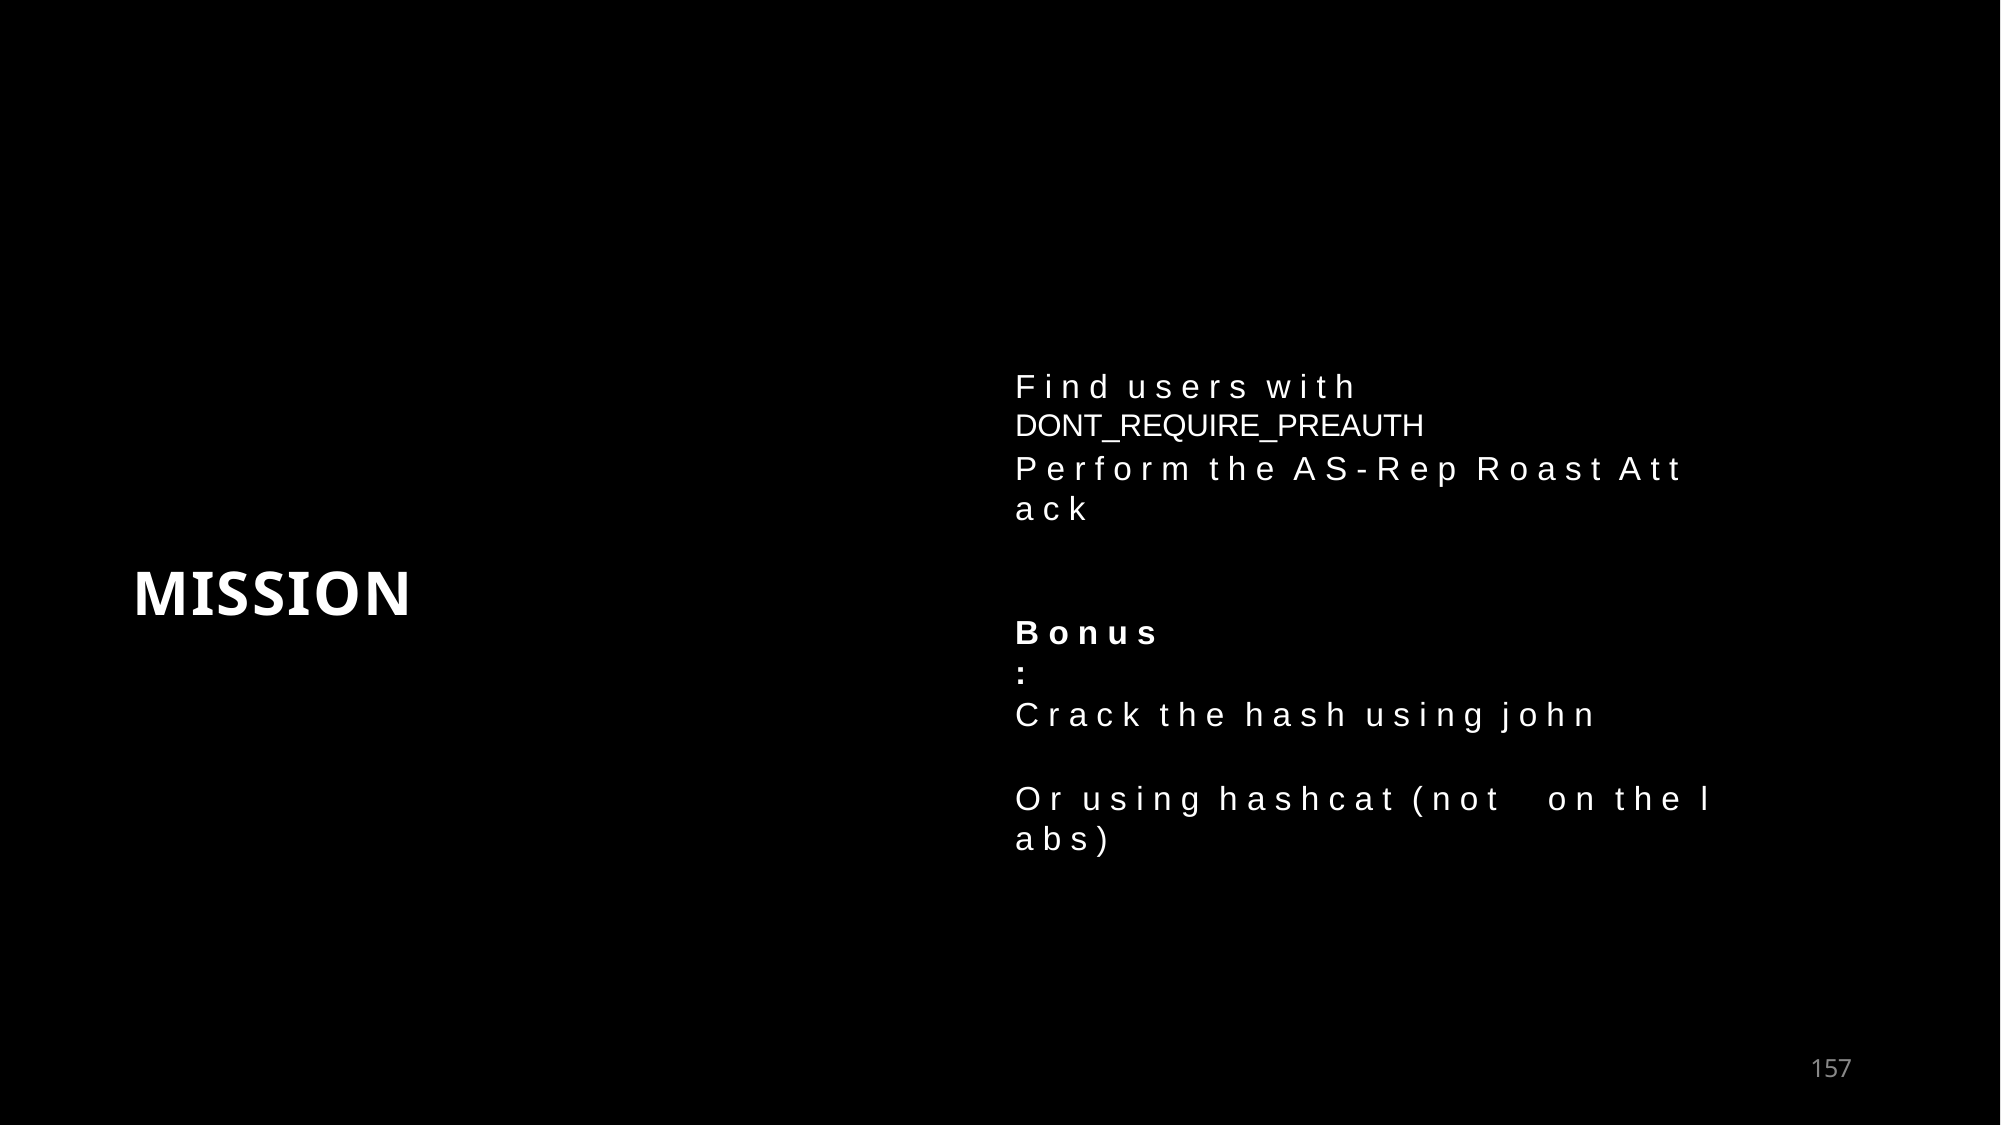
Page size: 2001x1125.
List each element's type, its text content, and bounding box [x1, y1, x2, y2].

text_box MISSION [130, 552, 445, 628]
text_box P e r f o r m t h e A S - R e p R o a s t A t t a c k [1013, 444, 1702, 527]
slide_number 151 [897, 1033, 1887, 1125]
text_box B o n u s : [1013, 608, 1165, 691]
title F i n d u s e r s w i t h DONT_REQUIRE_PREAUTH [1013, 362, 1768, 554]
text_box C r a c k t h e h a s h u s i n g j o h n O r u s i n g h a s h c a t ( n o t o n t h e l a b s ) [1013, 691, 1727, 857]
